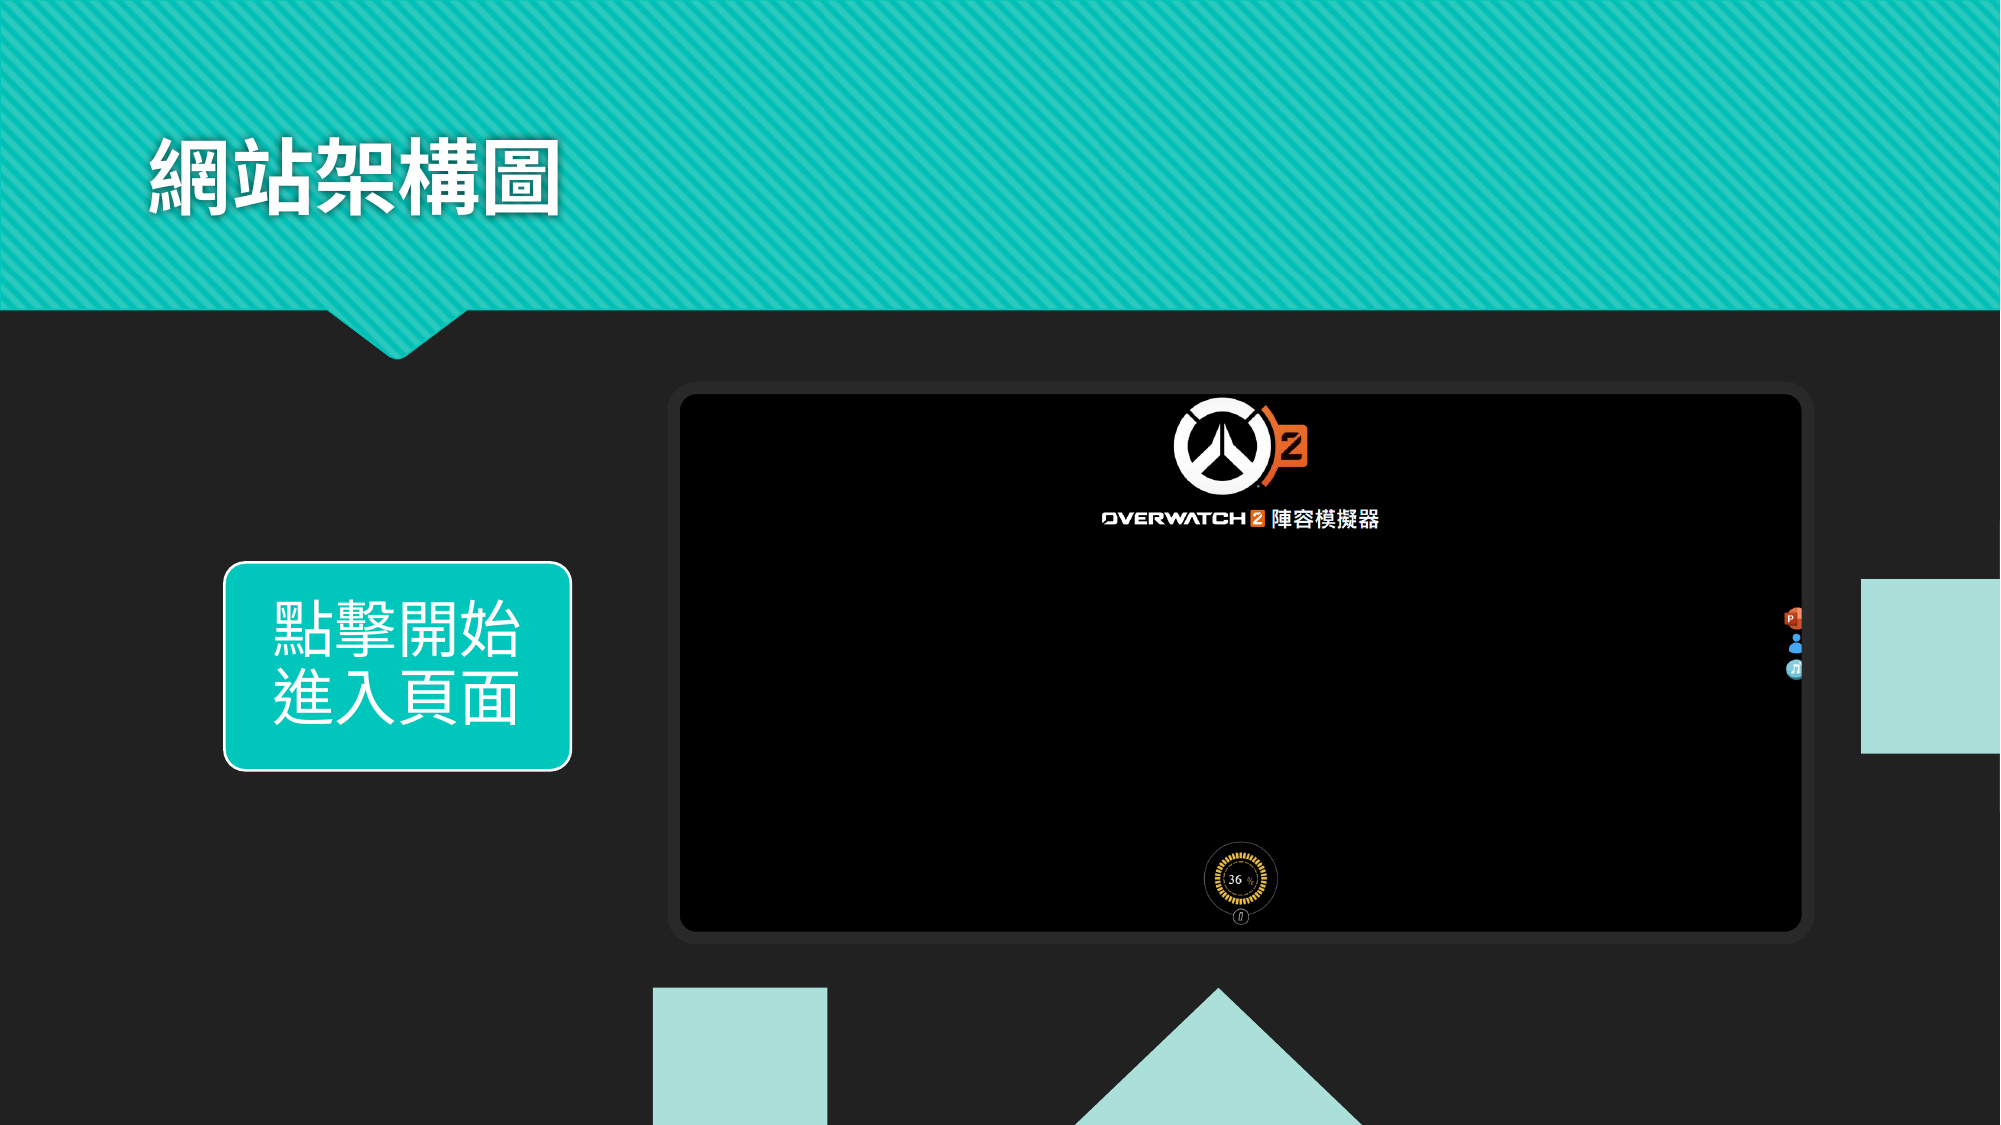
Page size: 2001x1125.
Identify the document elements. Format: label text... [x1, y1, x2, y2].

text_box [1079, 981, 1358, 1125]
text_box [600, 981, 880, 1125]
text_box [1860, 520, 2000, 812]
picture [673, 387, 1809, 939]
title 網站架構圖 [132, 73, 1868, 233]
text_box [224, 562, 572, 771]
